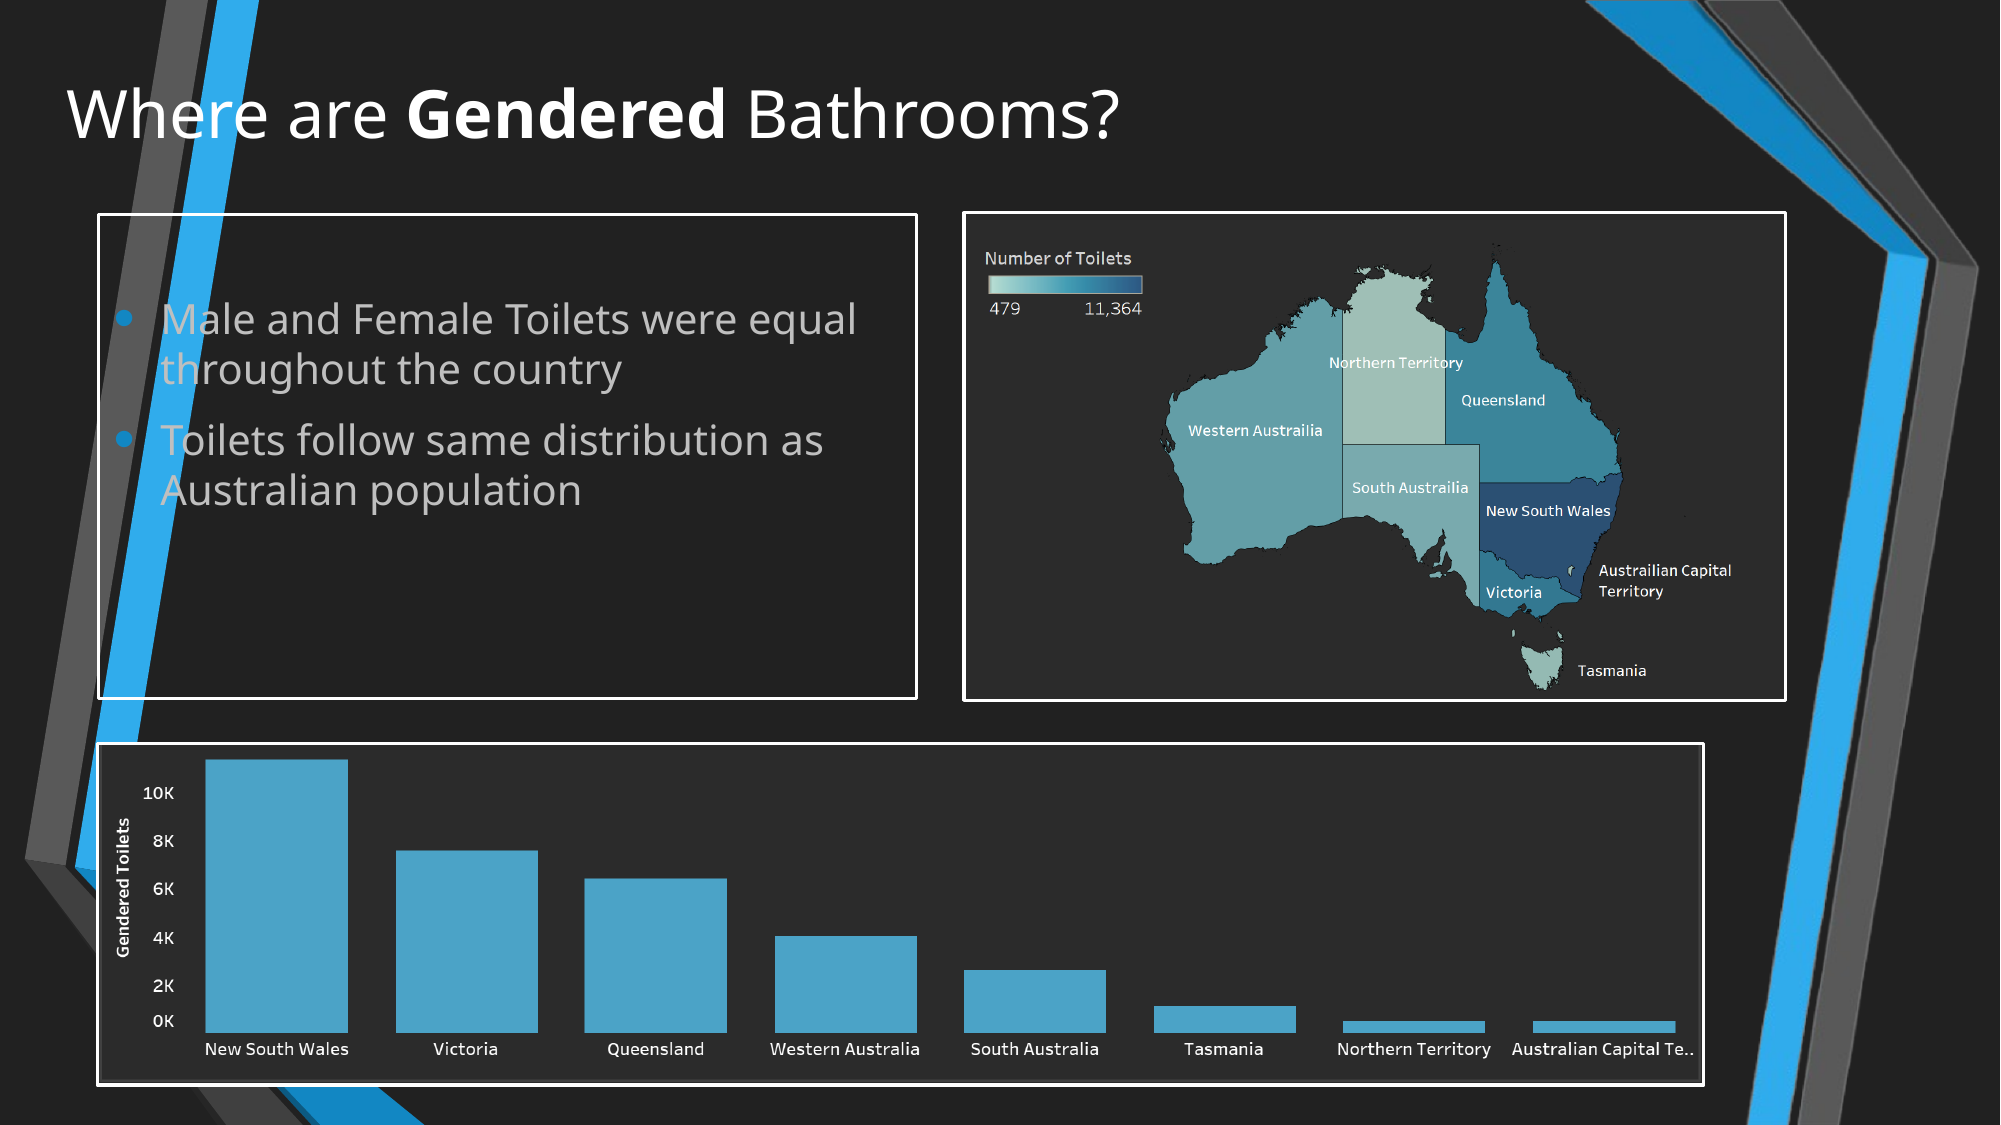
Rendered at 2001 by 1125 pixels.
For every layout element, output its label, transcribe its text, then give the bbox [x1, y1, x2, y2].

title Where are Gendered Bathrooms? [51, 39, 1145, 185]
picture [98, 0, 1999, 1125]
list Male and Female Toilets were equal throughout the country Toilets follow same distribution as Australian population [98, 214, 917, 699]
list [965, 213, 1448, 699]
